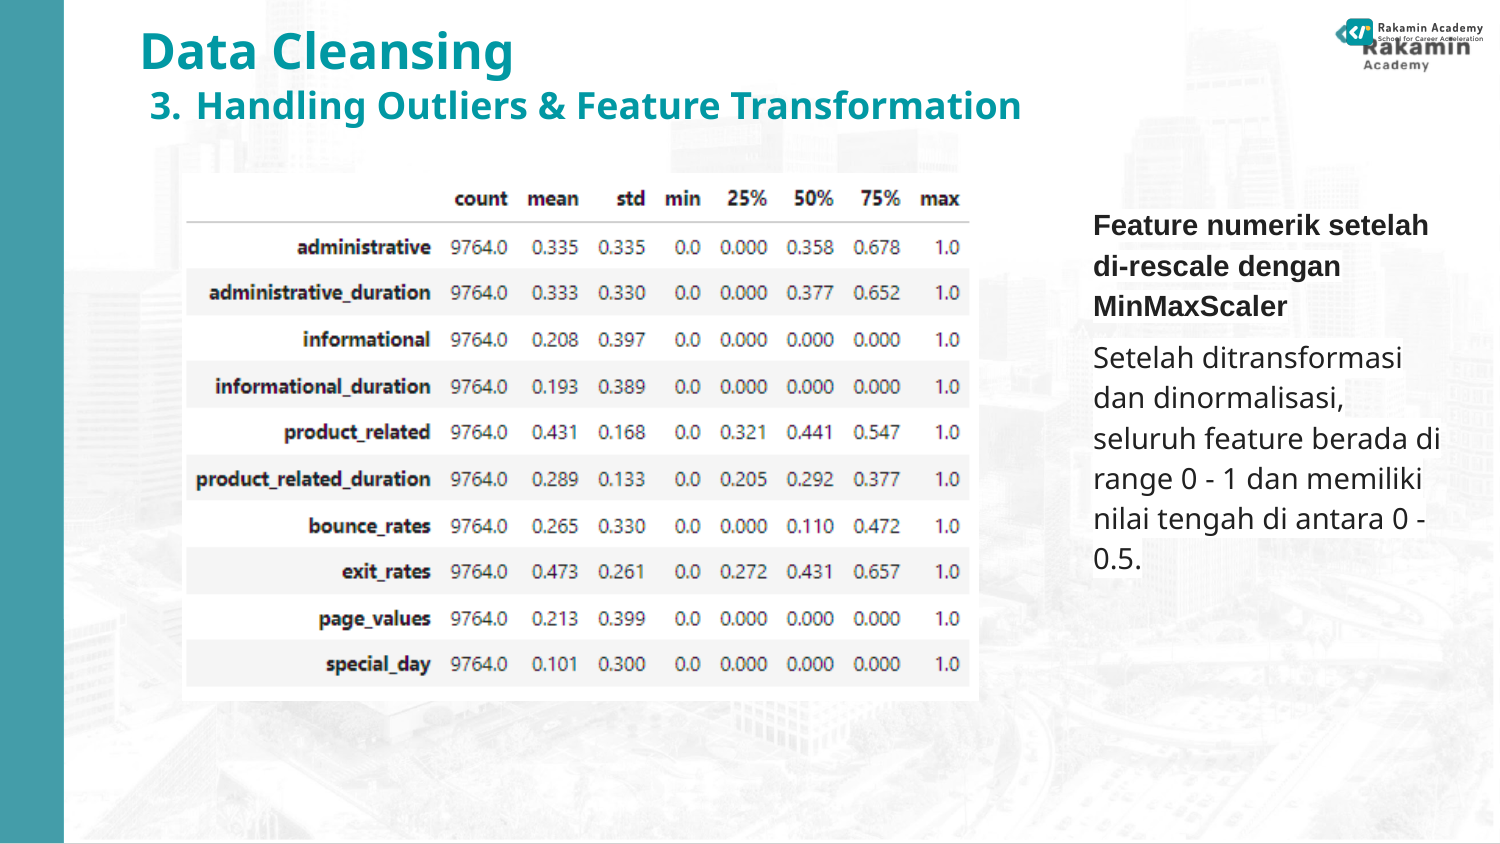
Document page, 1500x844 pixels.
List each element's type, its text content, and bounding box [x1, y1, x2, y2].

text_box Handling Outliers & Feature Transformation [128, 75, 1167, 133]
picture [0, 0, 1500, 844]
text_box Feature numerik setelah di-rescale dengan MinMaxScaler Setelah ditransformasi dan dinormalisasi, seluruh feature berada di range 0 - 1 dan memiliki nilai tengah di antara 0 - 0.5. [1082, 195, 1456, 760]
text_box Data Cleansing [128, 12, 1033, 75]
